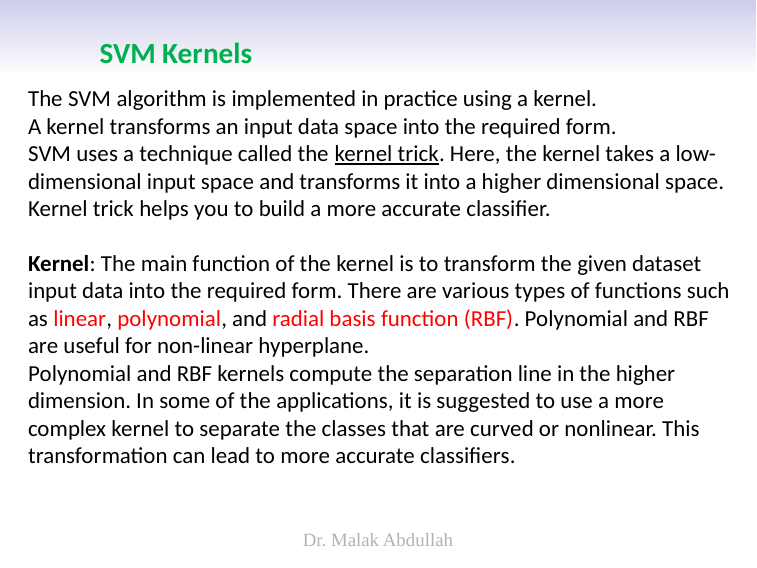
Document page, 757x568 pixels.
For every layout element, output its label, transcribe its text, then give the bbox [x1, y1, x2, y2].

footer Dr. Malak Abdullah [257, 527, 500, 551]
picture [0, 0, 756, 74]
list The SVM algorithm is implemented in practice using a kernel. A kernel transforms an input data space into the required form. SVM uses a technique called the kernel trick. Here, the kernel takes a low-dimensional input space and transforms it into a higher dimensional space. Kernel trick helps you to build a more accurate classifier. Kernel: The main function of the kernel is to transform the given dataset input data into the required form. There are various types of functions such as linear, polynomial, and radial basis function (RBF). Polynomial and RBF are useful for non-linear hyperplane. Polynomial and RBF kernels compute the separation line in the higher dimension. In some of the applications, it is suggested to use a more complex kernel to separate the classes that are curved or nonlinear. This transformation can lead to more accurate classifiers. [28, 83, 741, 473]
title SVM Kernels [99, 34, 657, 70]
